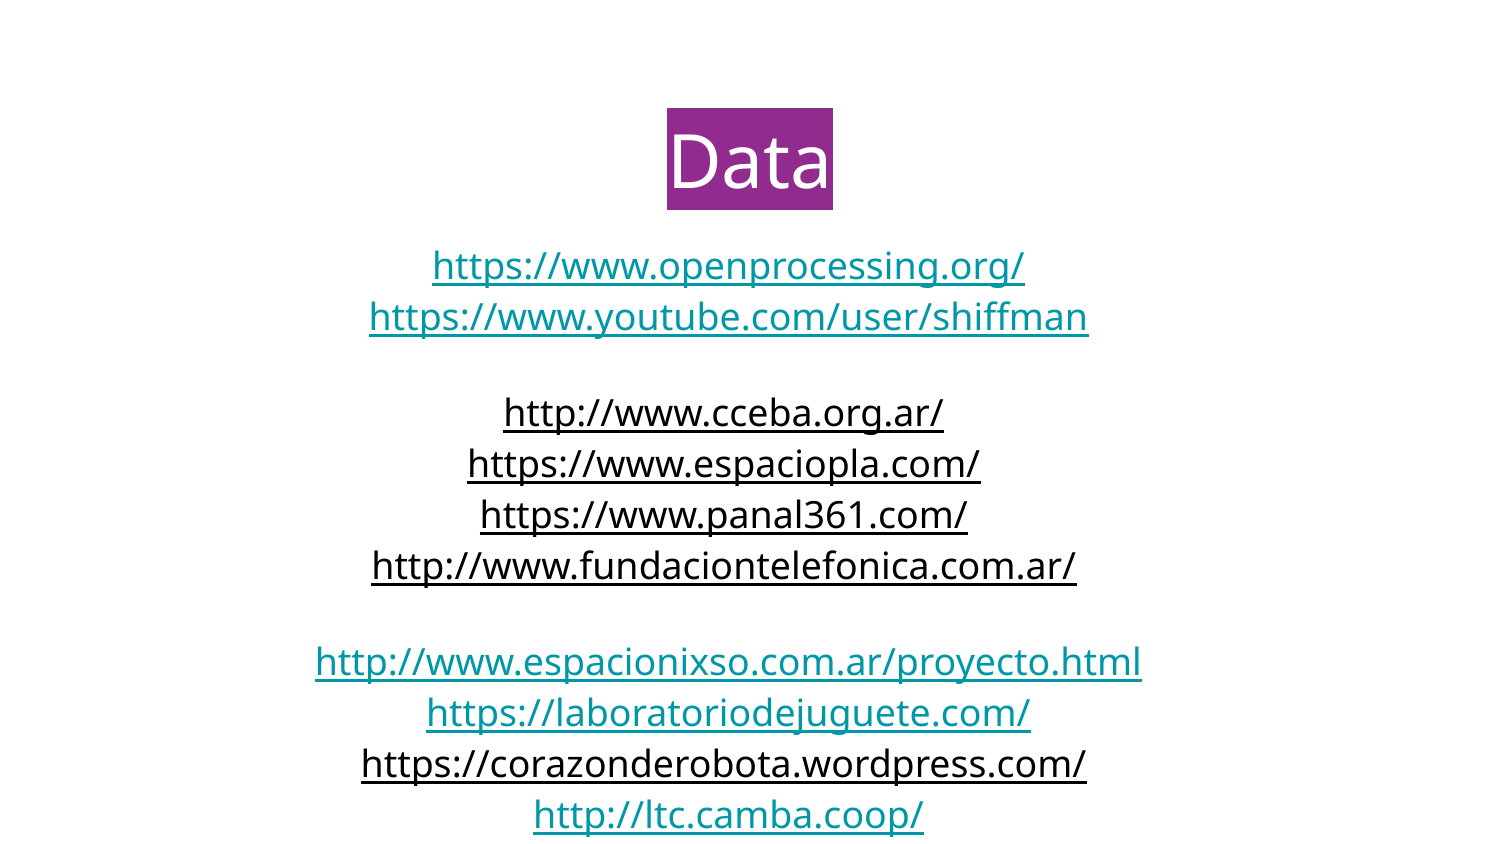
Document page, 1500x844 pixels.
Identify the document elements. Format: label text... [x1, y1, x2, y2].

text_box https://www.openprocessing.org/ https://www.youtube.com/user/shiffman http://www.cceba.org.ar/ https://www.espaciopla.com/ https://www.panal361.com/ http://www.fundaciontelefonica.com.ar/ http://www.espacionixso.com.ar/proyecto.html https://laboratoriodejuguete.com/ https://corazonderobota.wordpress.com/ http://ltc.camba.coop/ [69, 227, 1388, 808]
title Data [51, 89, 1449, 228]
